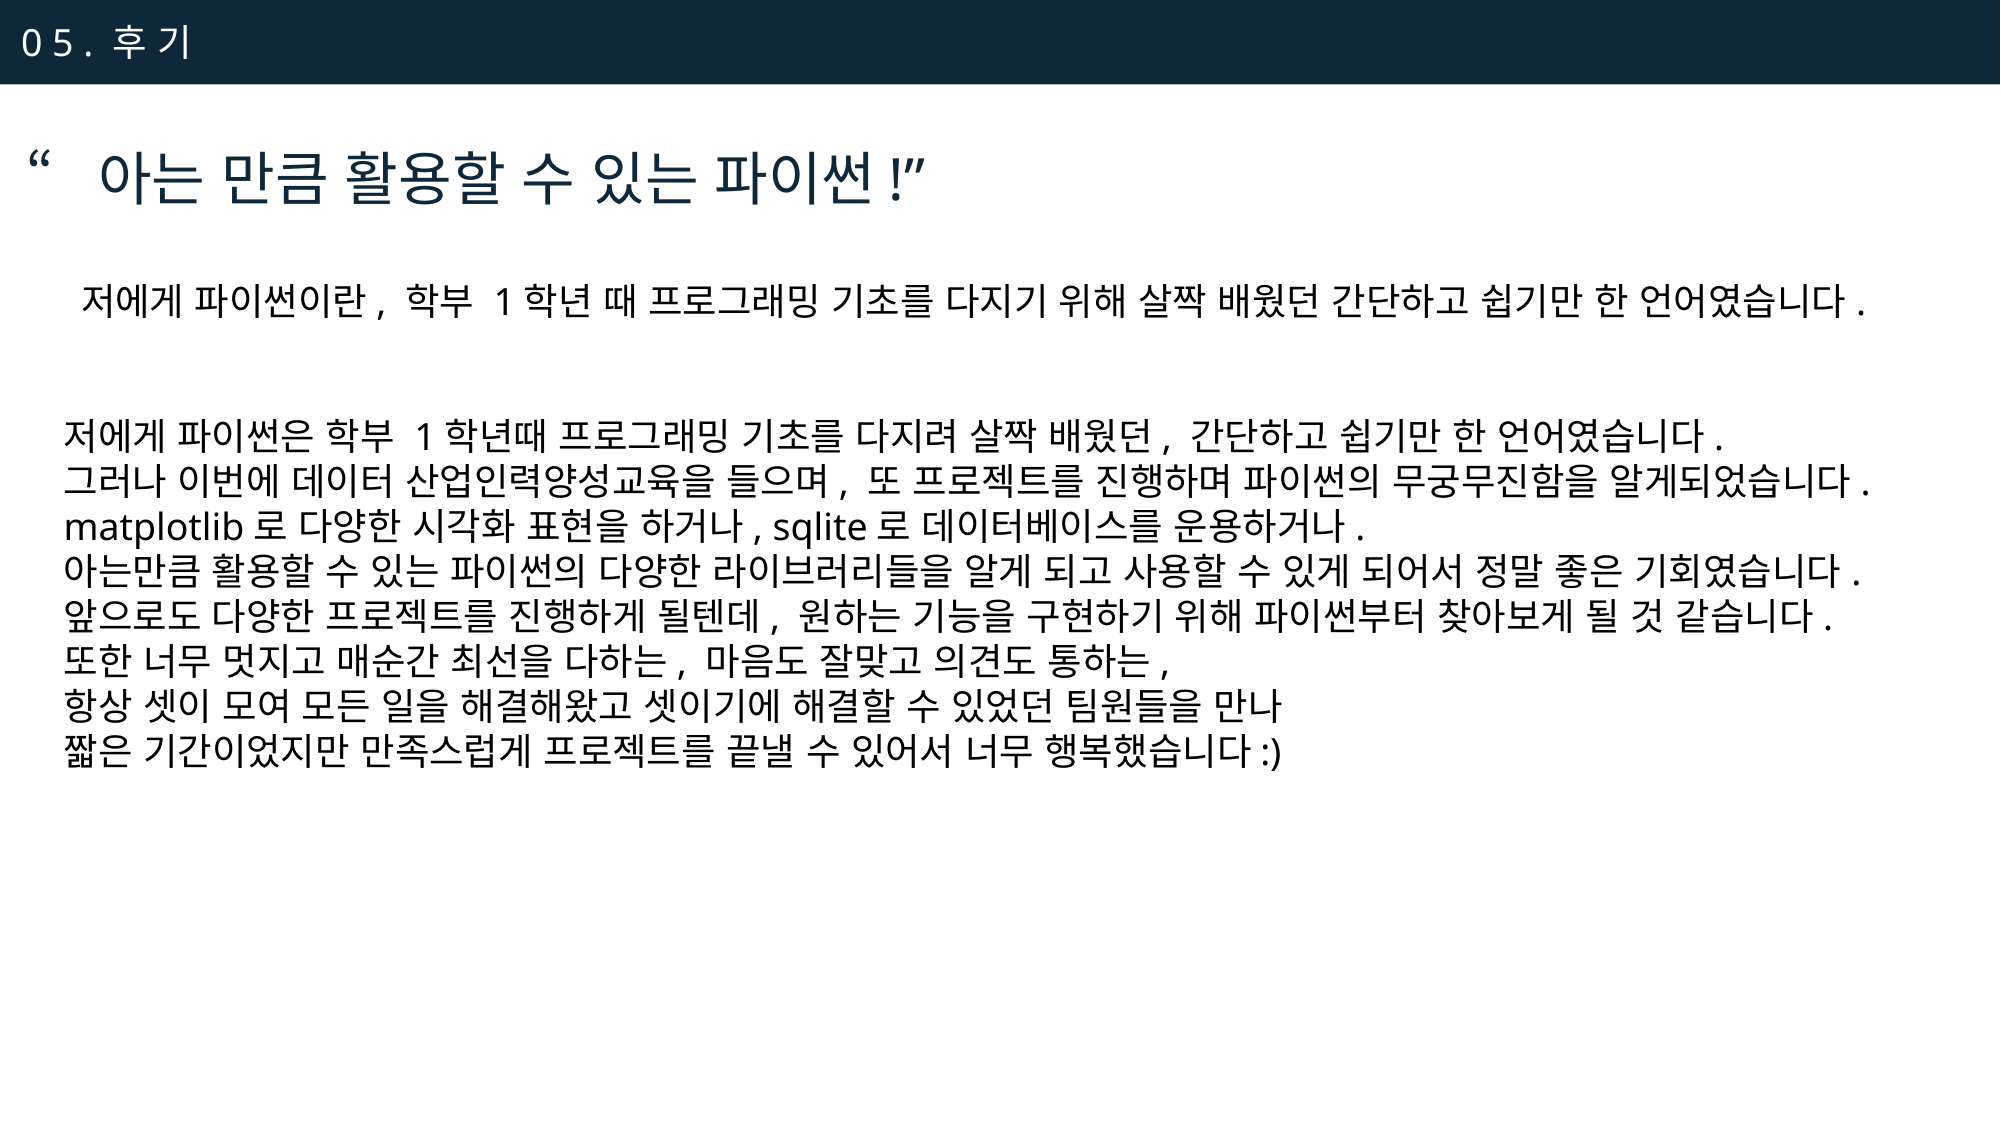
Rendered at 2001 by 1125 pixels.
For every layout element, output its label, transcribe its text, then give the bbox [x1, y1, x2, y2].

text_box 저에게 파이썬이란, 학부 1학년 때 프로그래밍 기초를 다지기 위해 살짝 배웠던 간단하고 쉽기만 한 언어였습니다. 저에게 파이썬은 학부 1학년때 프로그래밍 기초를 다지려 살짝 배웠던, 간단하고 쉽기만 한 언어였습니다. 그러나 이번에 데이터 산업인력양성교육을 들으며, 또 프로젝트를 진행하며 파이썬의 무궁무진함을 알게되었습니다. matplotlib로 다양한 시각화 표현을 하거나, sqlite로 데이터베이스를 운용하거나. 아는만큼 활용할 수 있는 파이썬의 다양한 라이브러리들을 알게 되고 사용할 수 있게 되어서 정말 좋은 기회였습니다. 앞으로도 다양한 프로젝트를 진행하게 될텐데, 원하는 기능을 구현하기 위해 파이썬부터 찾아보게 될 것 같습니다. 또한 너무 멋지고 매순간 최선을 다하는, 마음도 잘맞고 의견도 통하는, 항상 셋이 모여 모든 일을 해결해왔고 셋이기에 해결할 수 있었던 팀원들을 만나 짧은 기간이었지만 만족스럽게 프로젝트를 끝낼 수 있어서 너무 행복했습니다:) [48, 270, 1939, 781]
text_box “아는 만큼 활용할 수 있는 파이썬!” [11, 134, 941, 220]
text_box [0, 0, 2000, 85]
